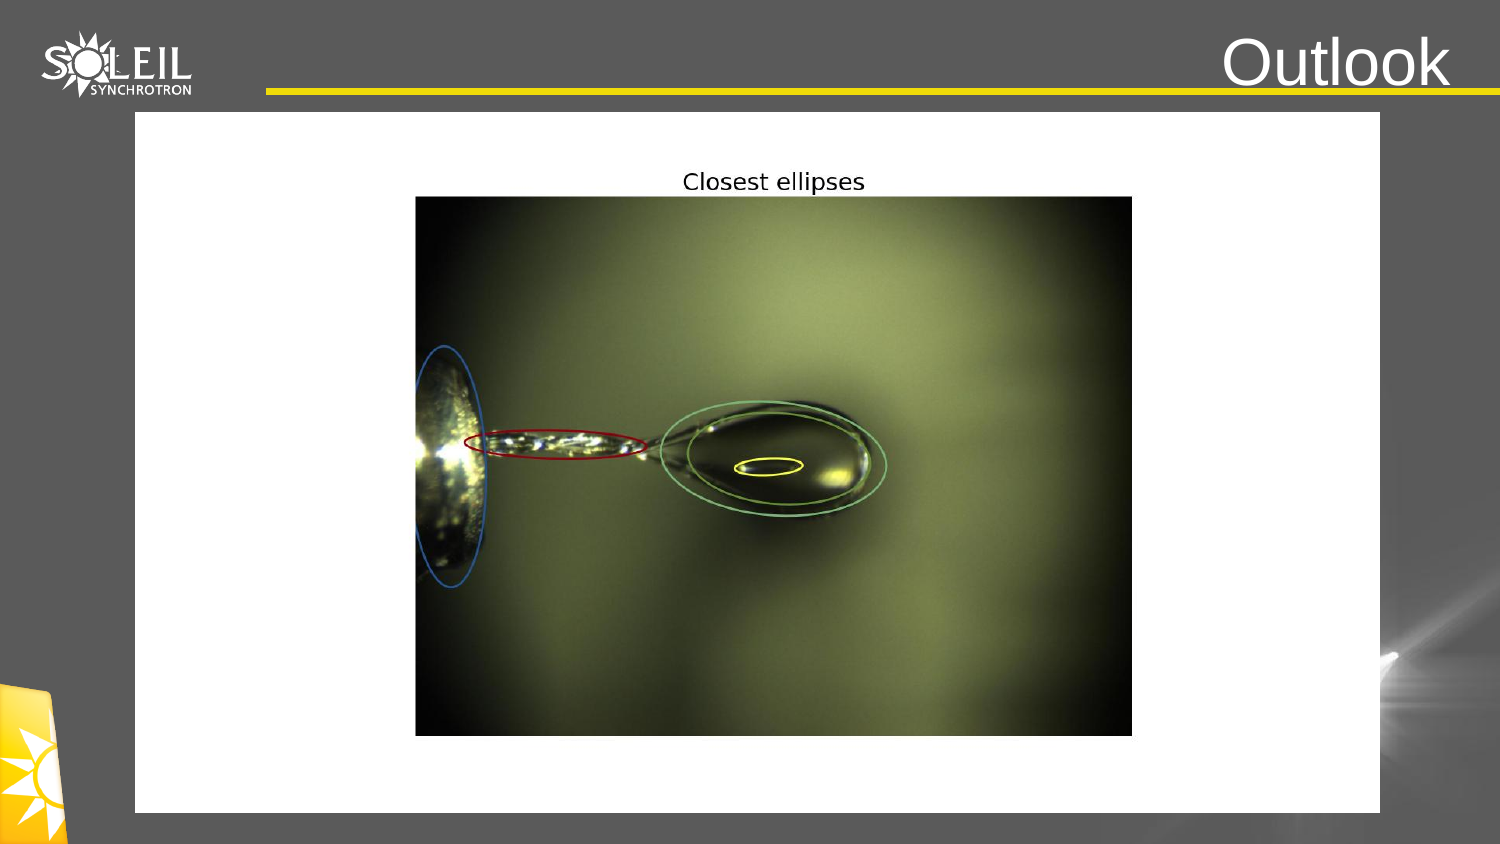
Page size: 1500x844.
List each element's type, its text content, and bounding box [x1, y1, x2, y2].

picture [0, 0, 1500, 844]
title Outlook [283, 24, 1467, 94]
